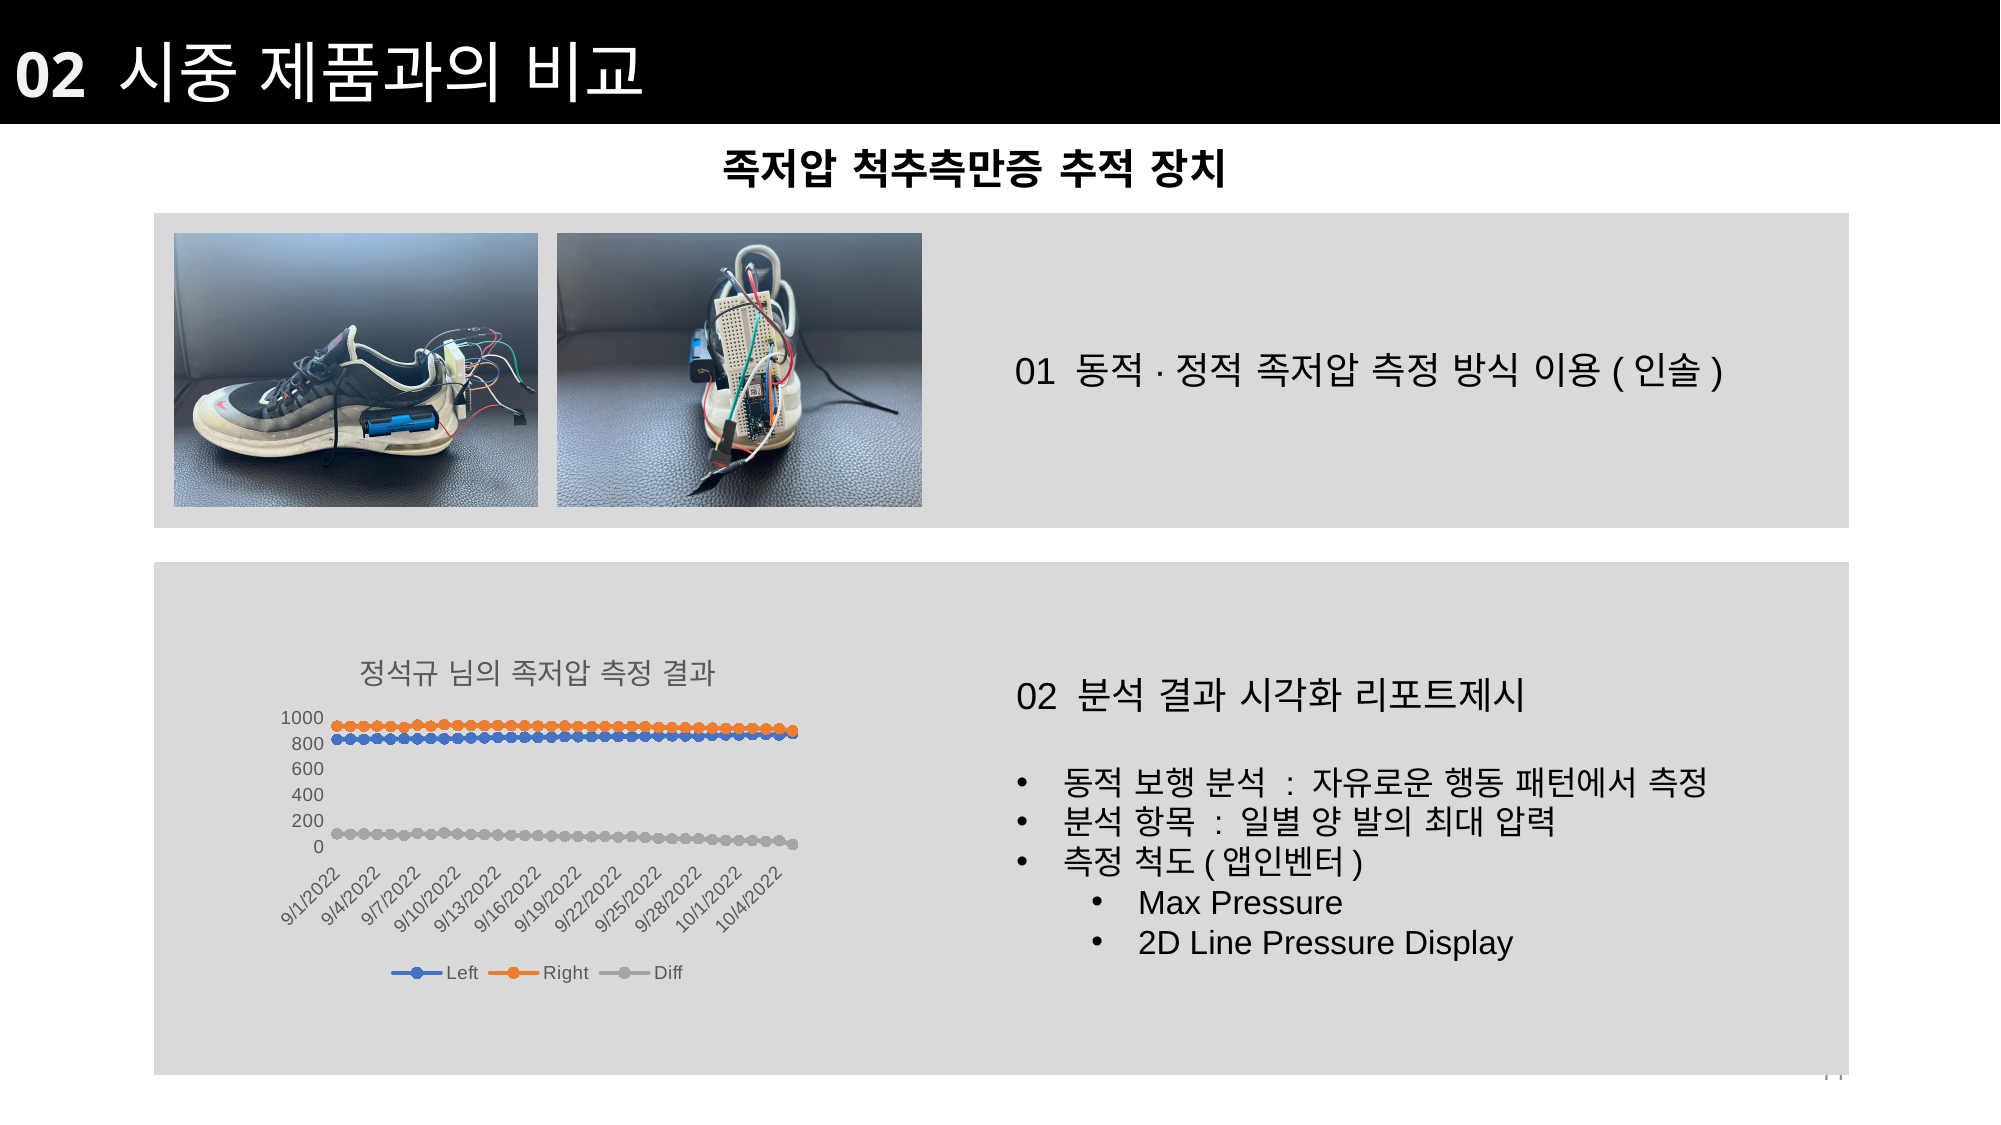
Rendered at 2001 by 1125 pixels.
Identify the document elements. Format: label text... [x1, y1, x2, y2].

text_box [154, 213, 1849, 528]
chart [265, 632, 811, 991]
text_box 02 분석 결과 시각화 리포트제시 동적 보행 분석 : 자유로운 행동 패턴에서 측정 분석 항목 : 일별 양 발의 최대 압력 측정 척도(앱인벤터) Max Pressure 2D Line Pressure Display [1001, 664, 1757, 969]
text_box [0, 0, 2000, 124]
text_box <숫자> [1412, 1042, 1863, 1103]
picture [557, 233, 922, 507]
text_box 족저압 척추측만증 추적 장치 [707, 135, 1293, 200]
picture [174, 233, 538, 507]
text_box [154, 562, 1849, 1075]
text_box 01 동적·정적 족저압 측정 방식 이용(인솔) [999, 339, 1757, 400]
text_box 02 시중 제품과의 비교 [0, 23, 774, 199]
